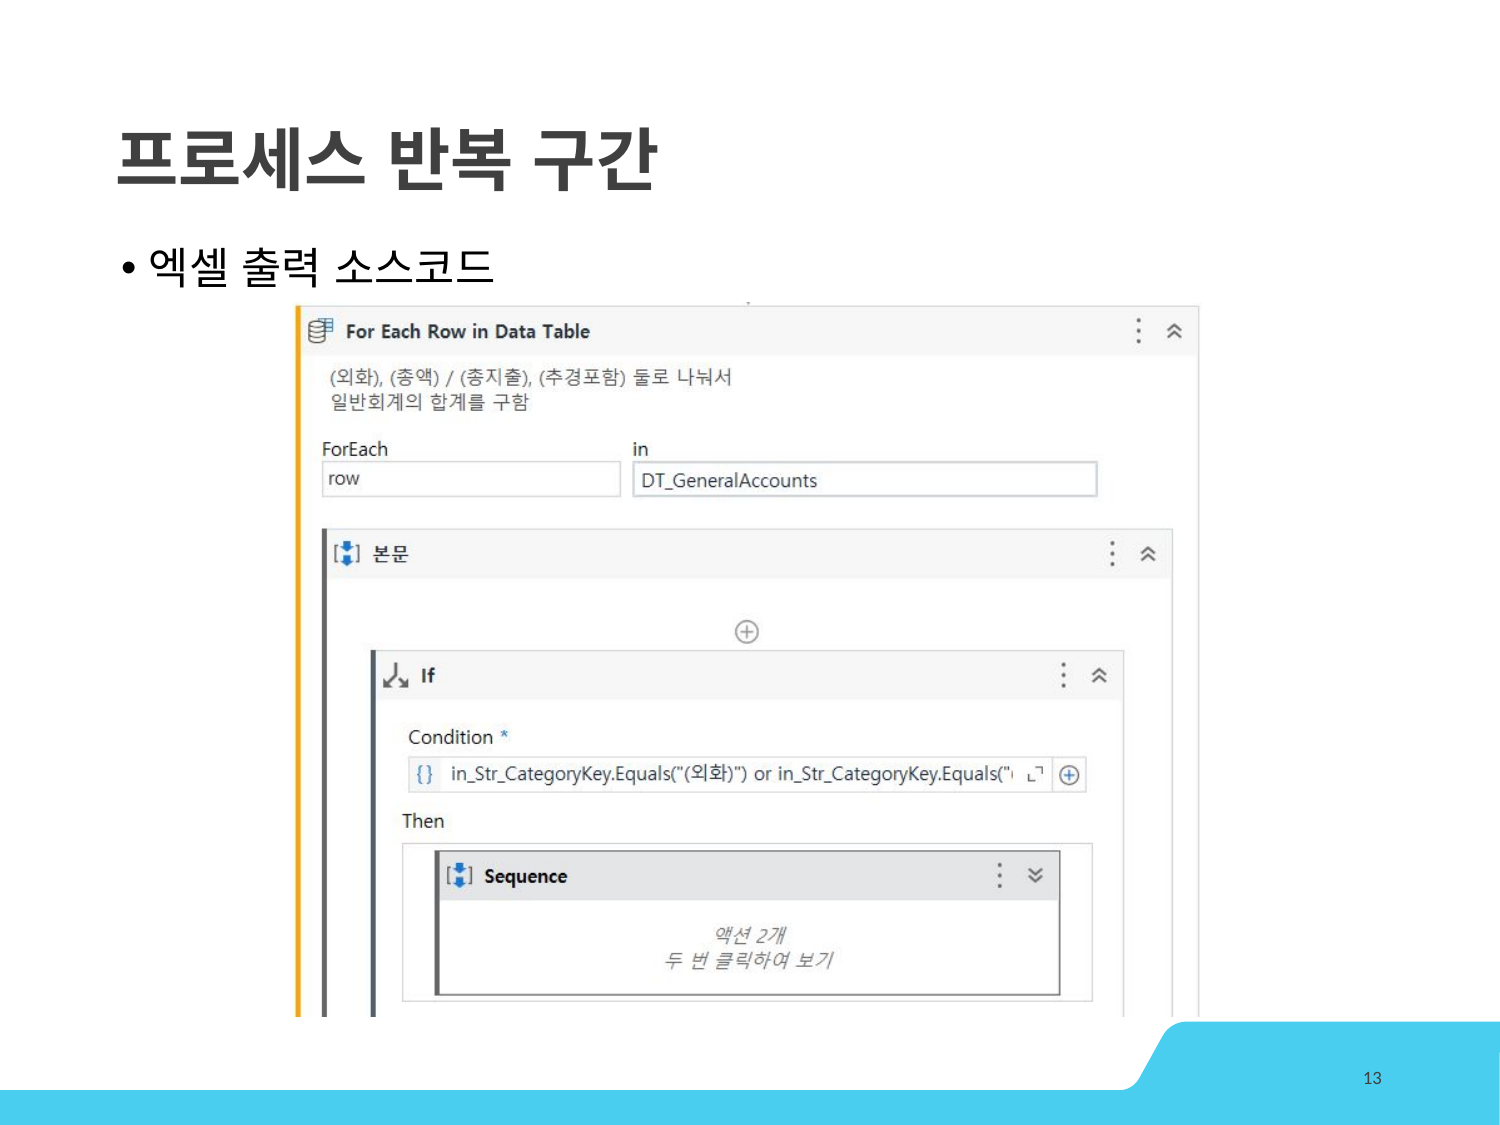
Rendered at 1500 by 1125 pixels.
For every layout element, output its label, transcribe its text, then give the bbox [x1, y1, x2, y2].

picture [292, 302, 1202, 1017]
title 프로세스 반복 구간 [100, 54, 1395, 272]
list 엑셀 출력 소스코드 [105, 238, 982, 333]
slide_number 13 [1059, 1047, 1397, 1108]
